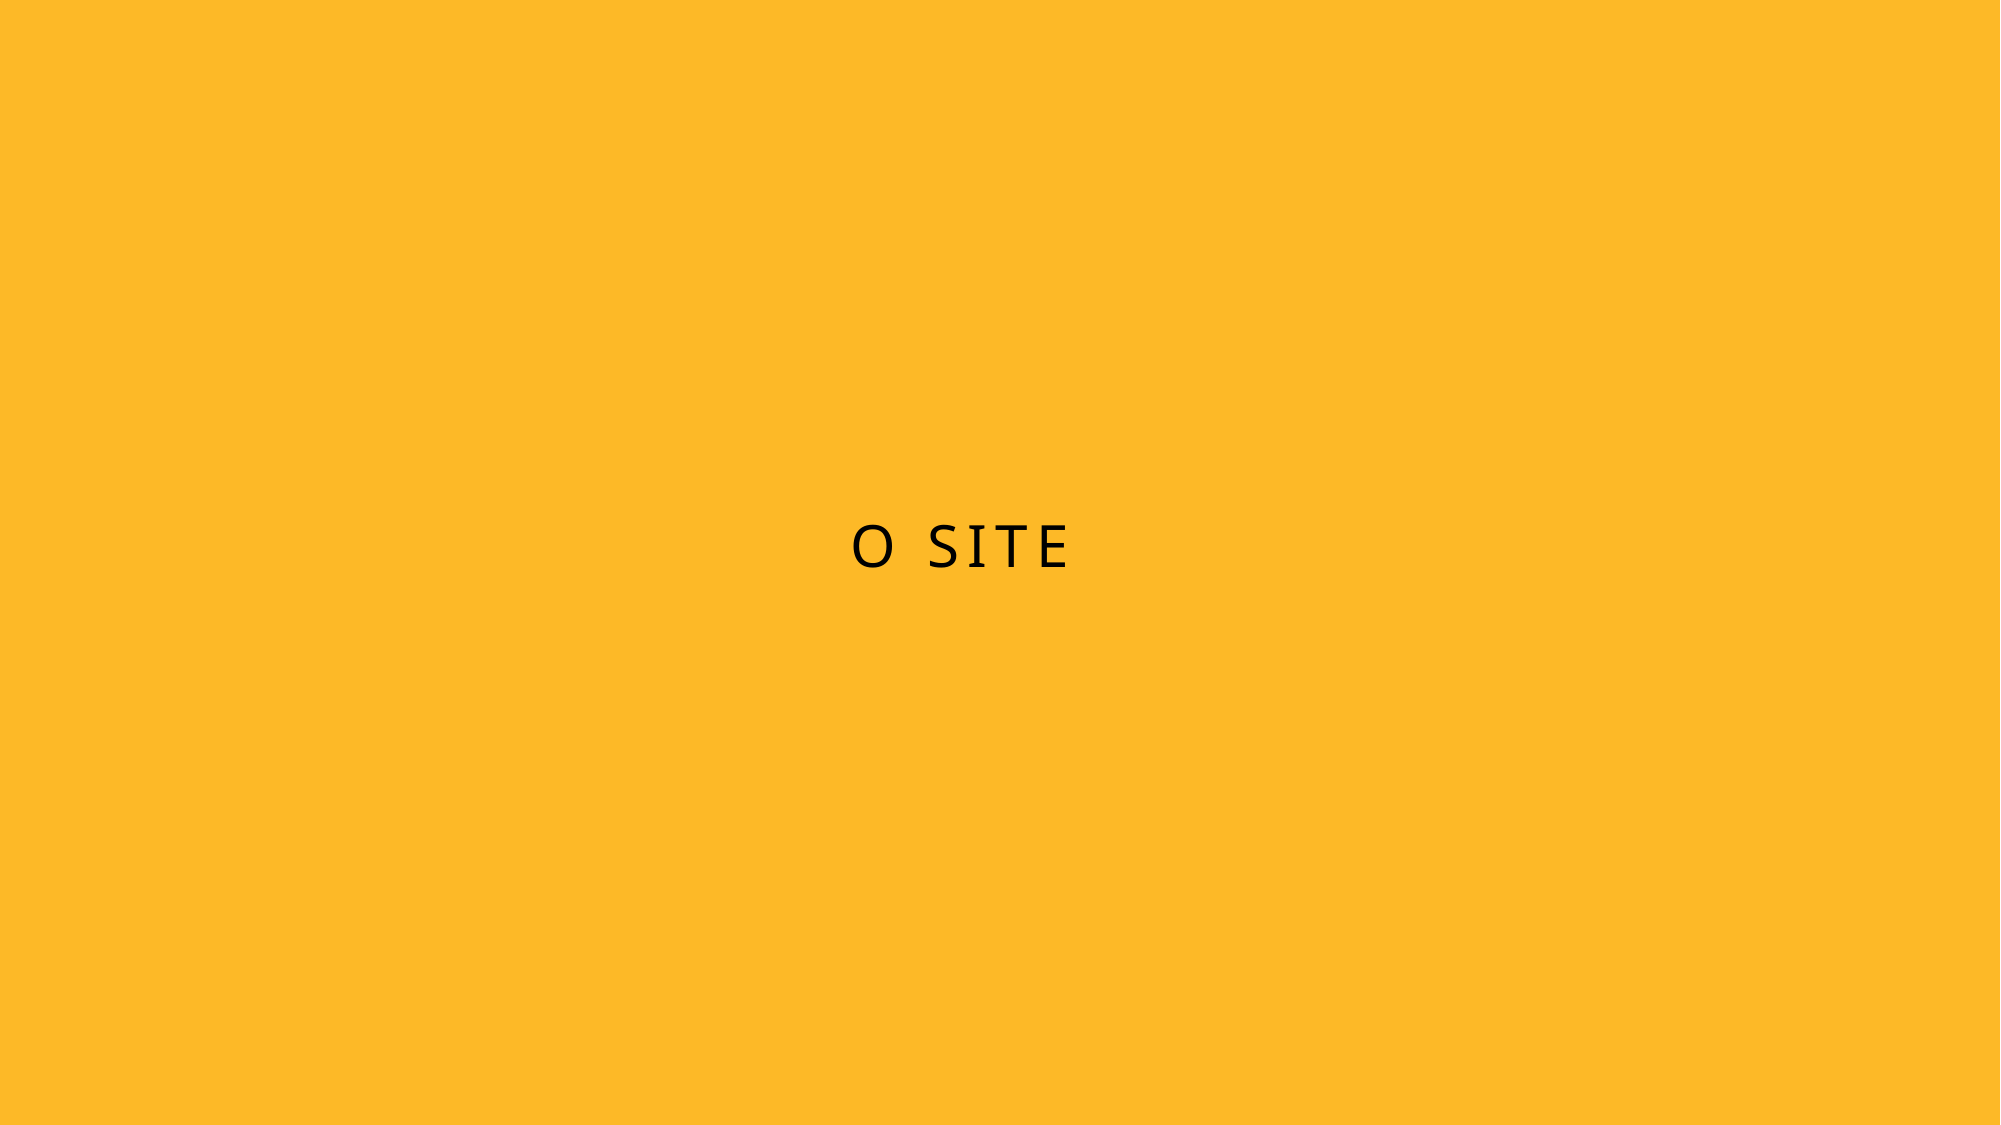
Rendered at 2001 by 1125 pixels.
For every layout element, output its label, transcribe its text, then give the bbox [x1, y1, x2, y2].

title O sITE [850, 508, 1149, 617]
